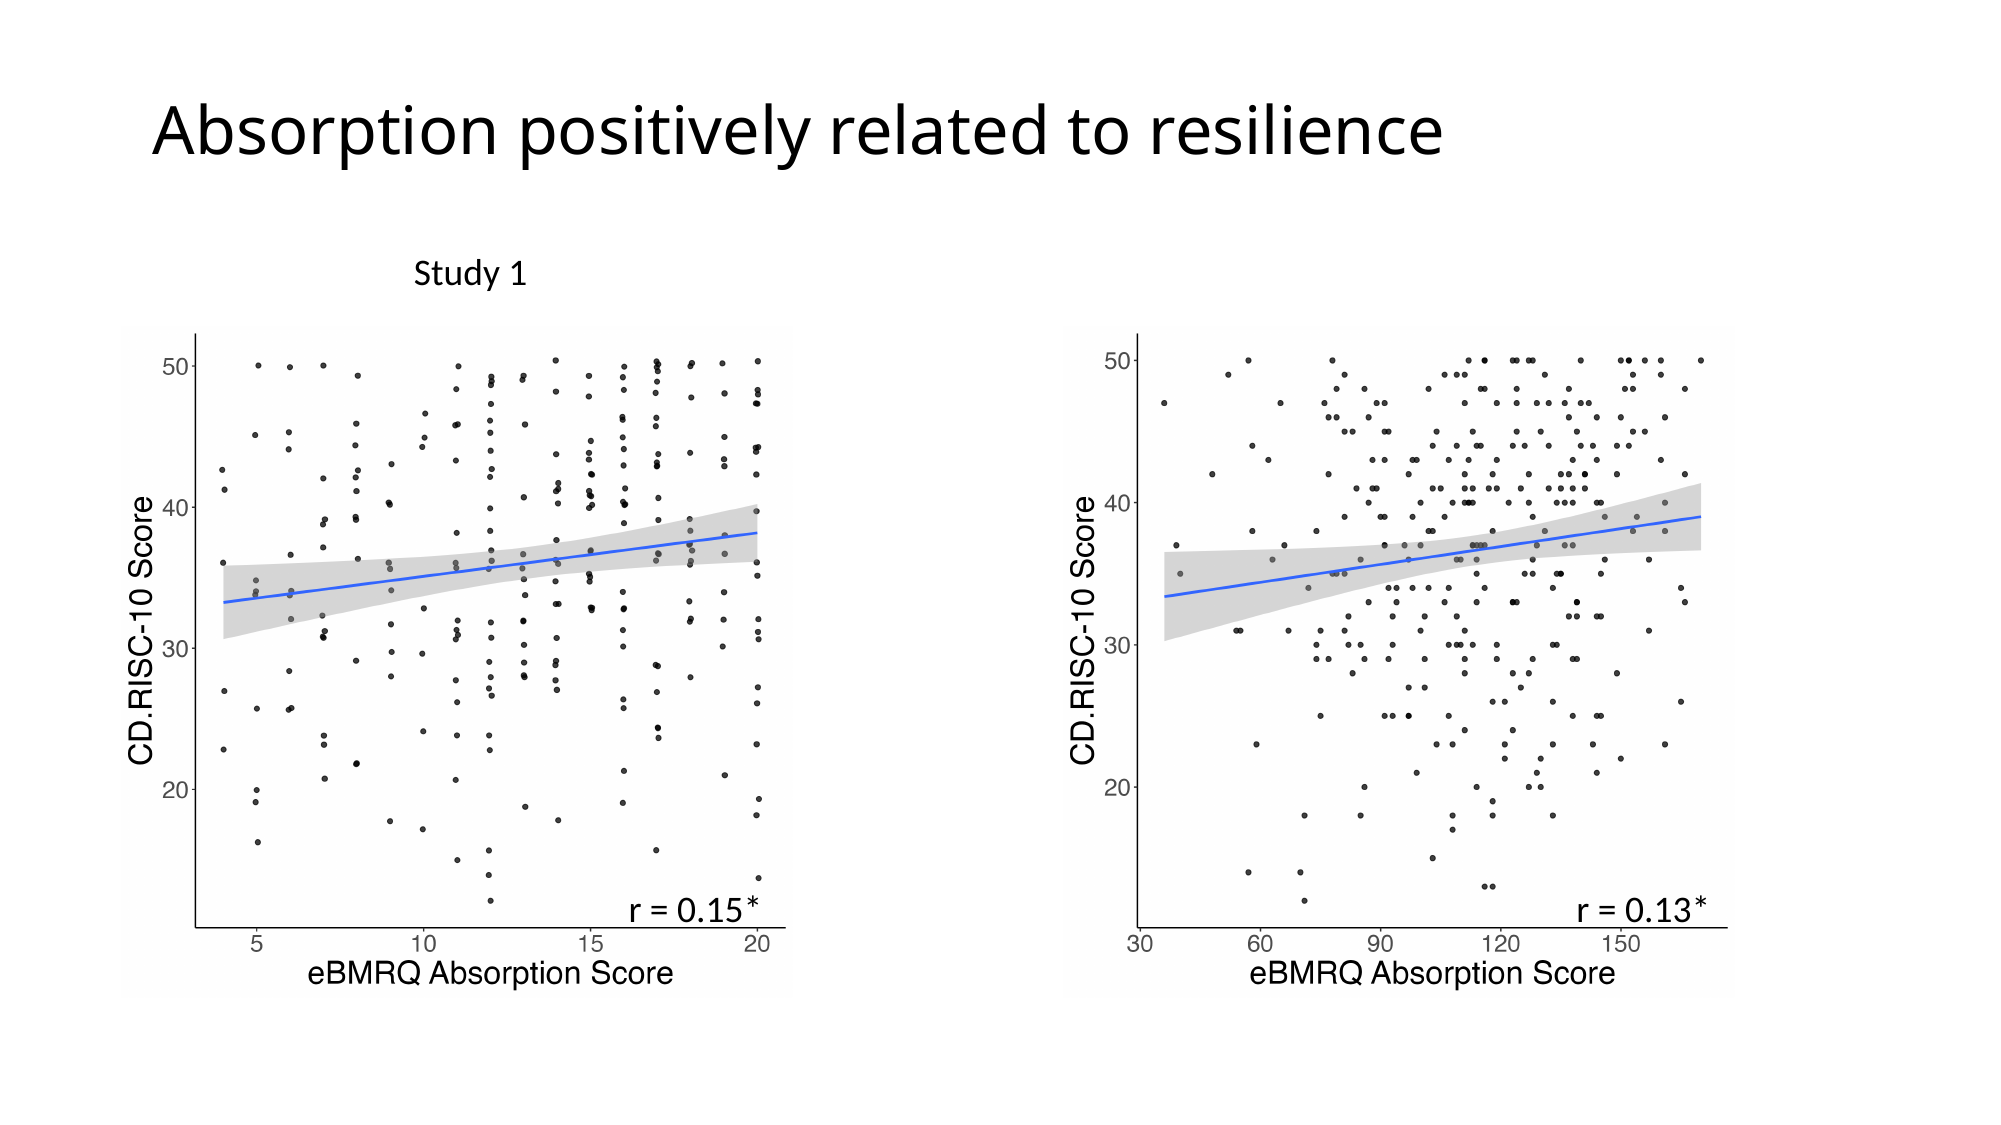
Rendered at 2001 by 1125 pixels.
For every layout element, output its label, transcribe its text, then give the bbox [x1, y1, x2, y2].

title Absorption positively related to resilience [137, 23, 1863, 242]
text_box Study 1 [399, 240, 1400, 301]
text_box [1063, 326, 2000, 998]
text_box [121, 326, 1063, 998]
